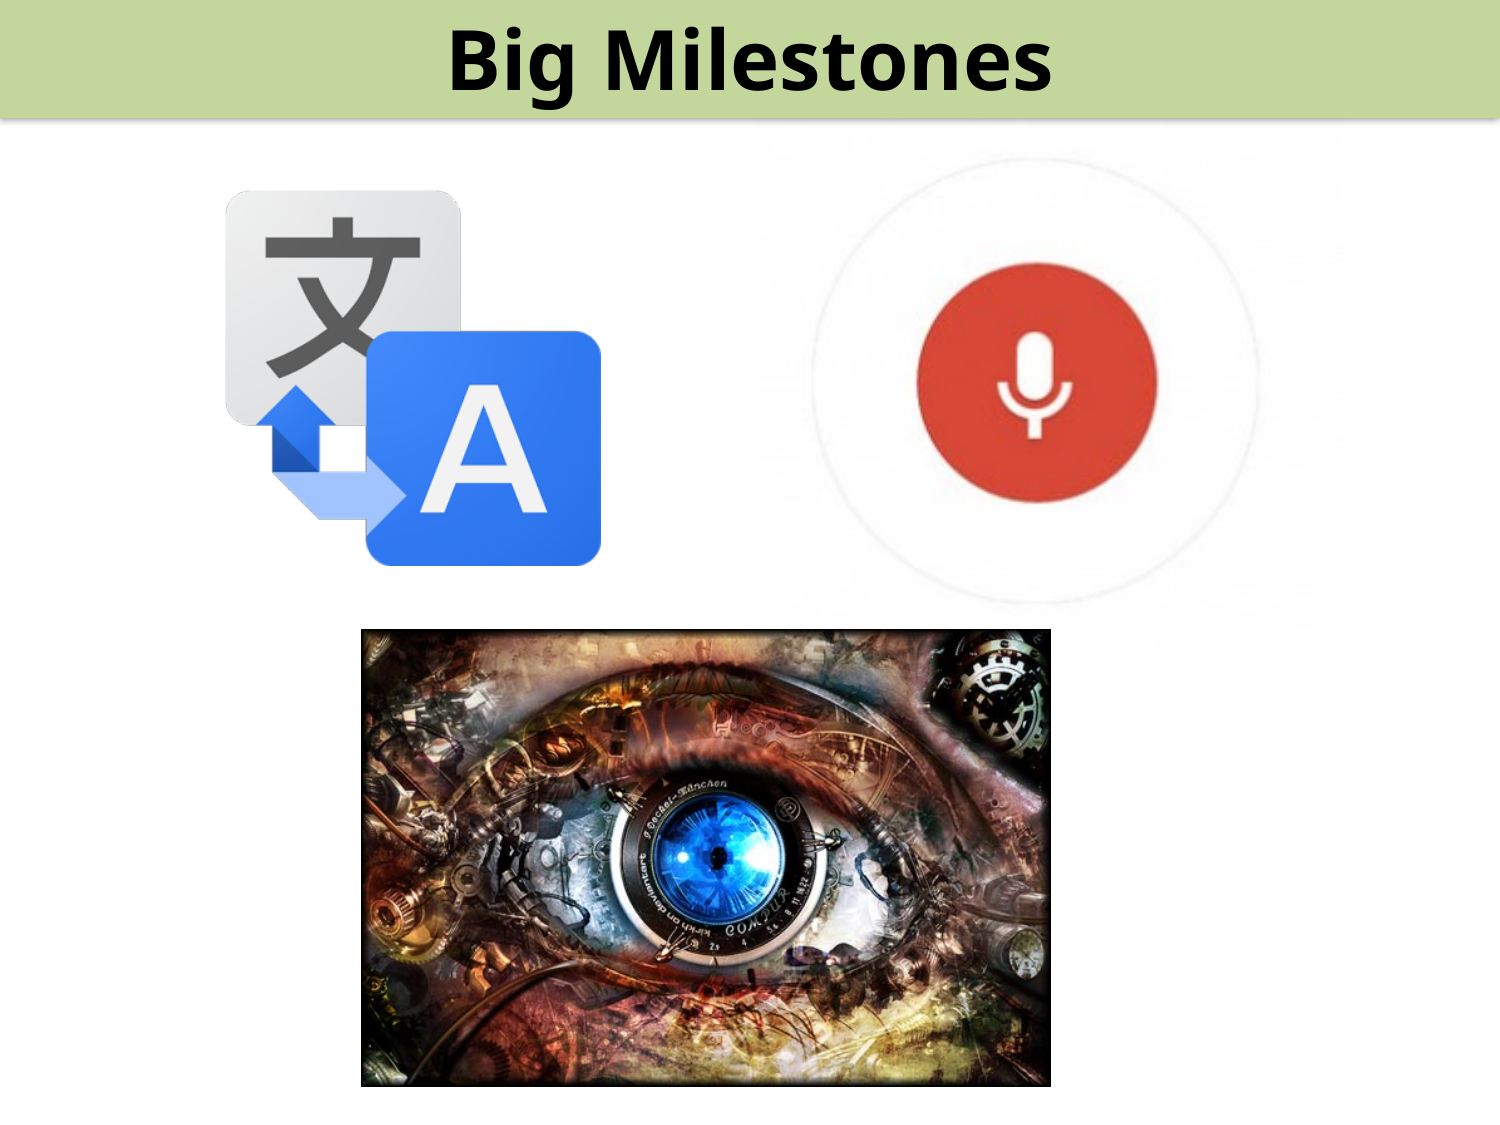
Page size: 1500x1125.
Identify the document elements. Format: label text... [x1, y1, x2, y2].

picture [361, 118, 1345, 1087]
text_box Big Milestones [0, 0, 1500, 122]
picture [225, 190, 602, 566]
